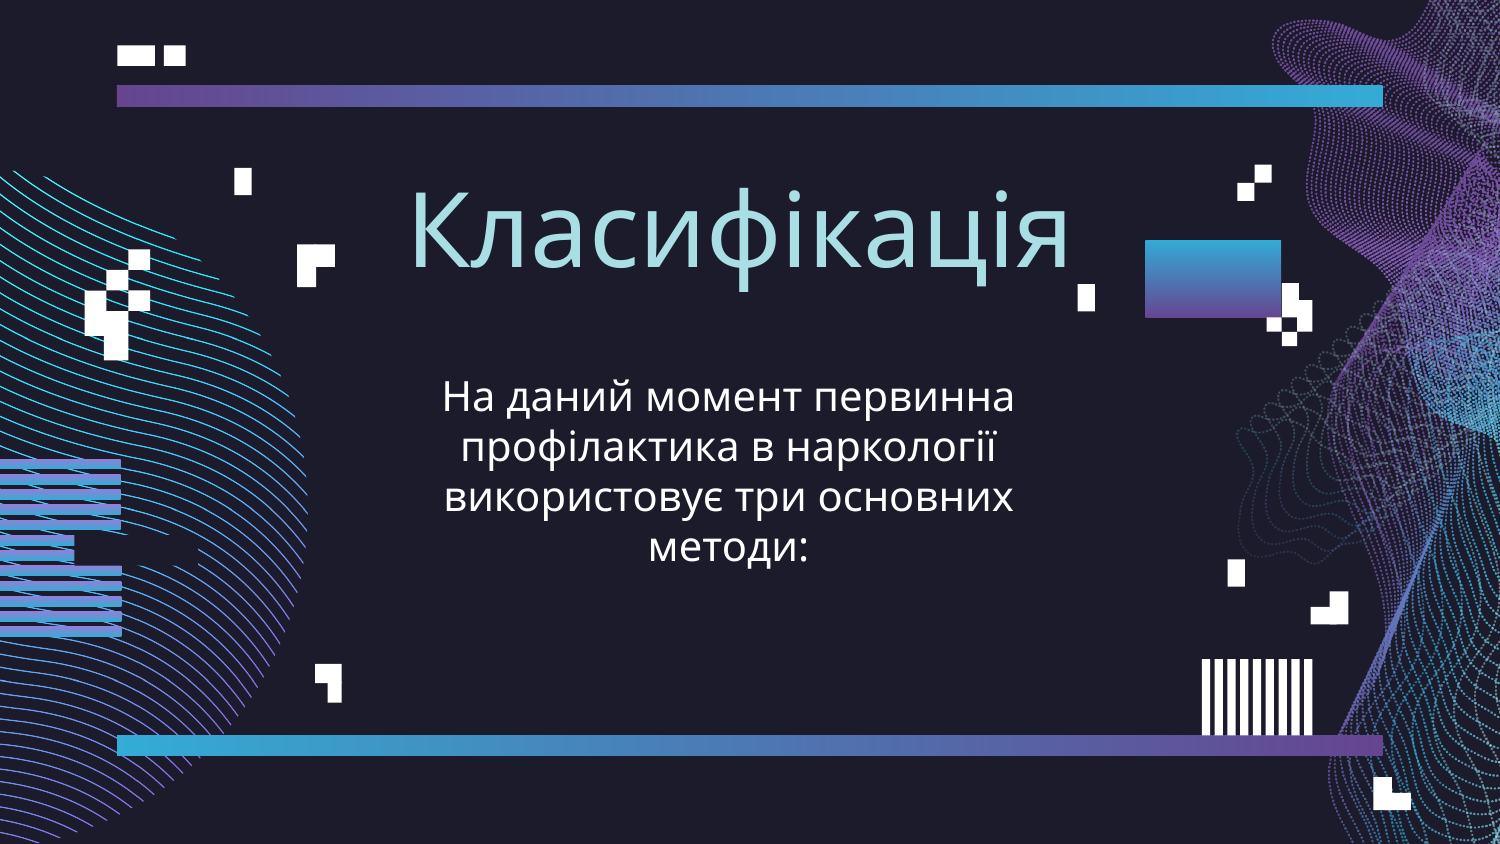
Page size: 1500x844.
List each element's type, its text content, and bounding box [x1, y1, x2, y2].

picture [0, 546, 74, 551]
picture [1287, 703, 1291, 735]
picture [1274, 703, 1278, 735]
picture [0, 561, 74, 566]
picture [1236, 0, 1500, 844]
picture [0, 167, 308, 844]
title Класифікація [245, 148, 1235, 287]
picture [1236, 703, 1240, 735]
picture [1300, 703, 1304, 735]
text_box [296, 164, 1313, 703]
